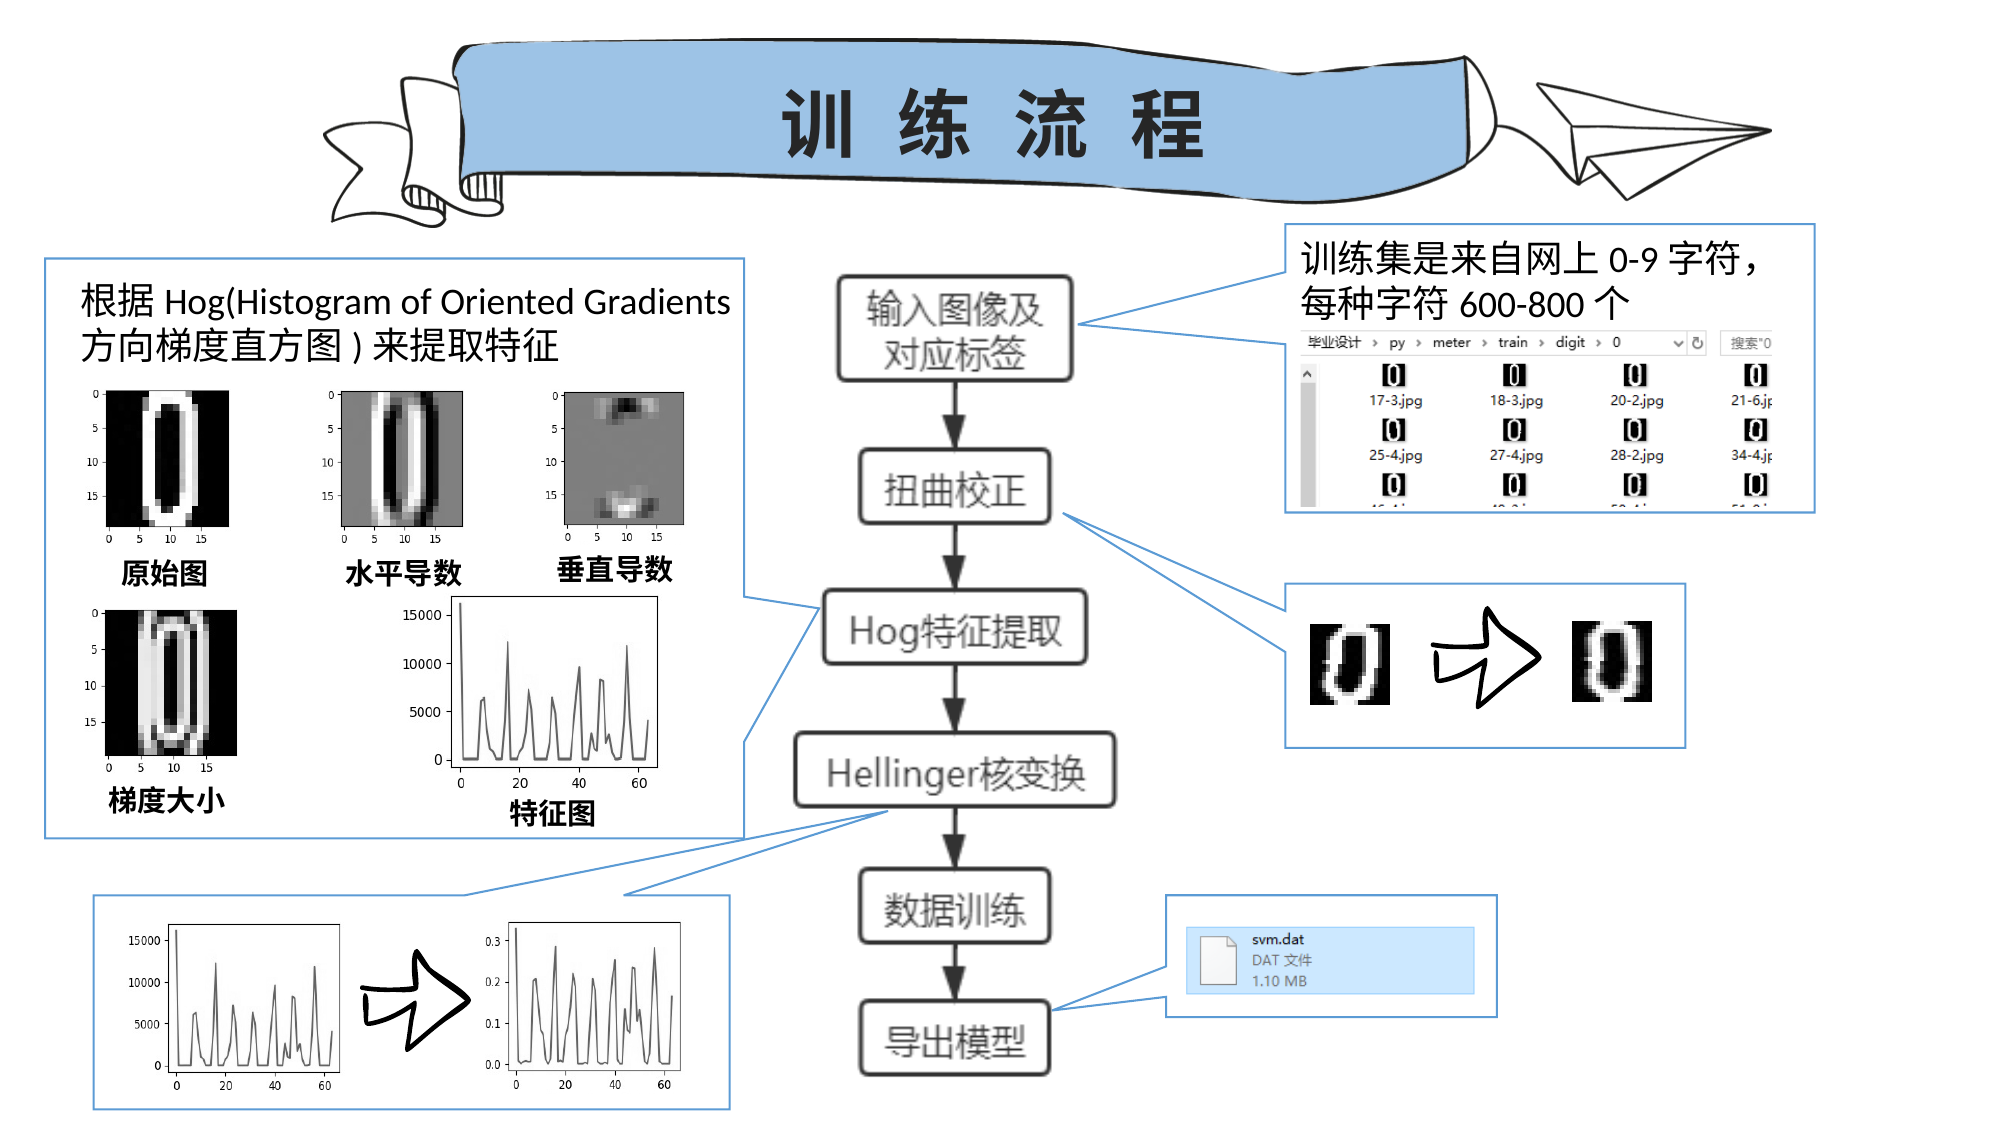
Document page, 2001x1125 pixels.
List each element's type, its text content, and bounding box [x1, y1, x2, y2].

text_box [92, 838, 744, 1111]
picture [398, 587, 667, 792]
picture [1300, 329, 1772, 507]
text_box [360, 948, 472, 1052]
text_box 水平导数 [330, 547, 492, 598]
text_box 训练集是来自网上0-9字符，每种字符600-800个 [1285, 227, 1815, 333]
text_box 特征图 [494, 792, 656, 838]
text_box 梯度大小 [93, 774, 255, 825]
picture [1177, 921, 1485, 1005]
picture [317, 384, 470, 546]
text_box [44, 257, 746, 840]
text_box 垂直导数 [541, 543, 703, 594]
text_box [1167, 557, 1687, 749]
picture [79, 604, 242, 775]
picture [84, 381, 237, 548]
picture [125, 915, 348, 1094]
picture [479, 915, 685, 1094]
text_box [1167, 223, 1816, 514]
picture [744, 258, 1167, 1092]
picture [538, 384, 692, 545]
picture [1572, 621, 1652, 702]
text_box 原始图 [106, 547, 242, 598]
picture [323, 38, 1772, 228]
picture [1310, 624, 1390, 705]
text_box 根据Hog(Histogram of Oriented Gradients 方向梯度直方图)来提取特征 [65, 270, 744, 375]
text_box [1167, 894, 1498, 1019]
text_box [1430, 605, 1542, 710]
